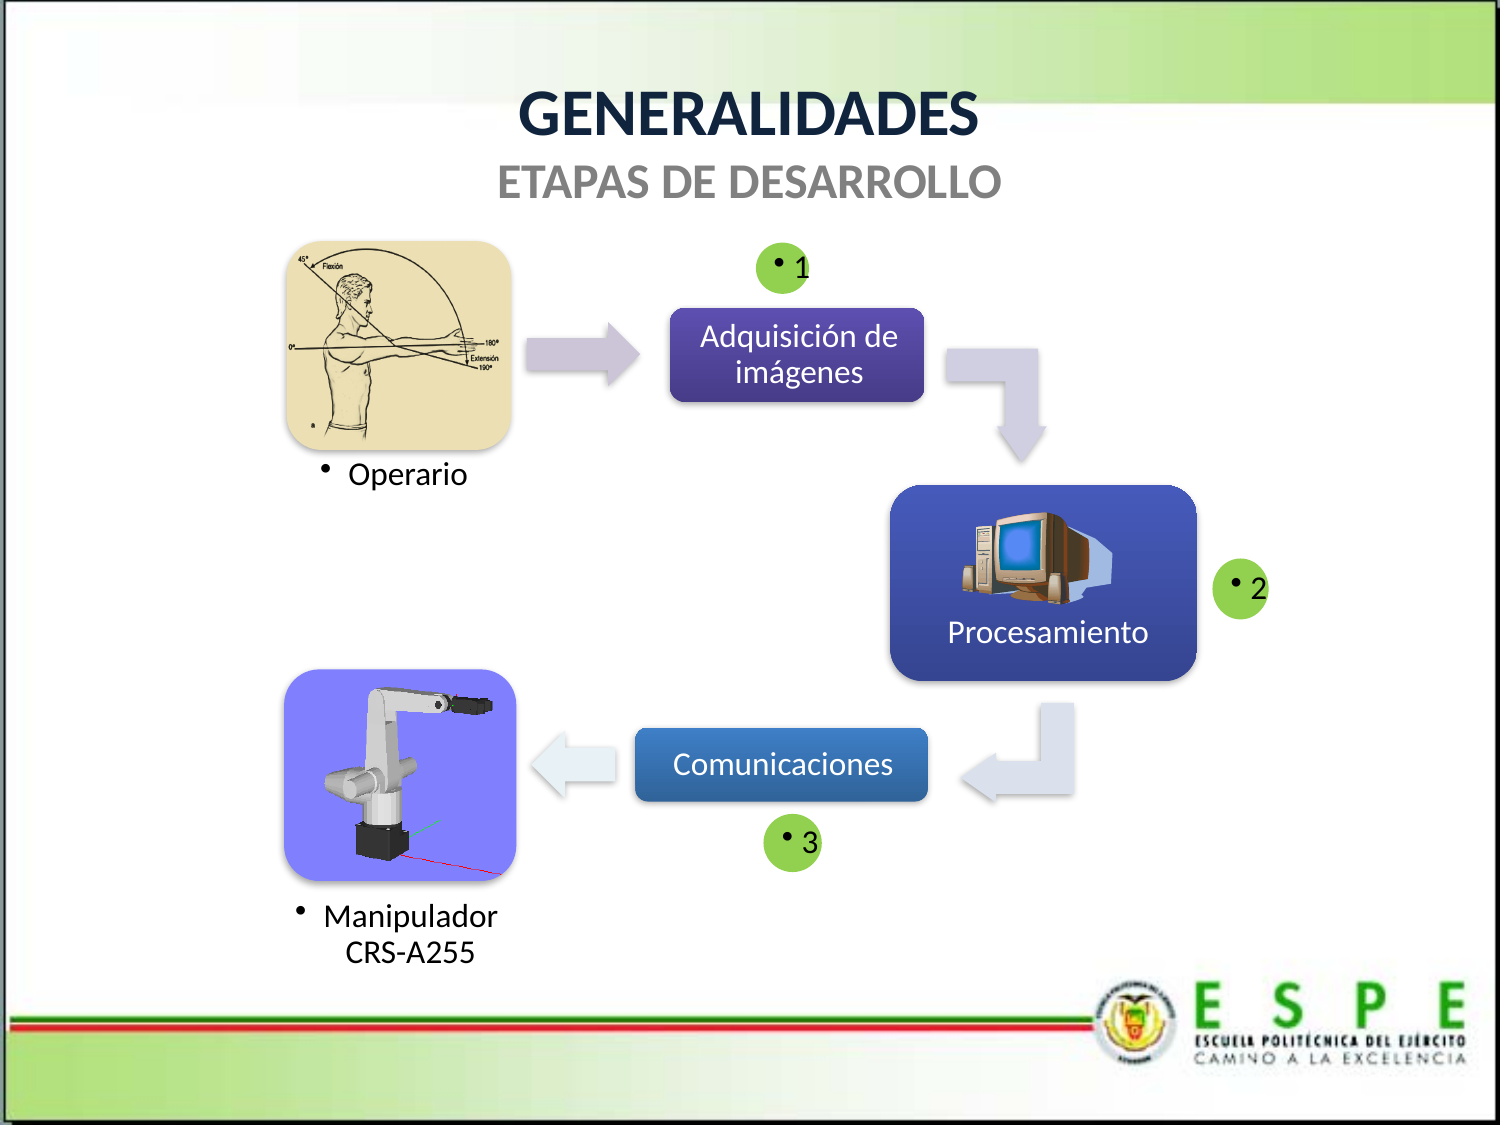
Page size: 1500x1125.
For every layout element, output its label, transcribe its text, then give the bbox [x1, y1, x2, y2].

picture [0, 0, 1500, 1125]
title GENERALIDADES ETAPAS DE DESARROLLO [75, 45, 1425, 233]
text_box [199, 212, 1276, 1001]
